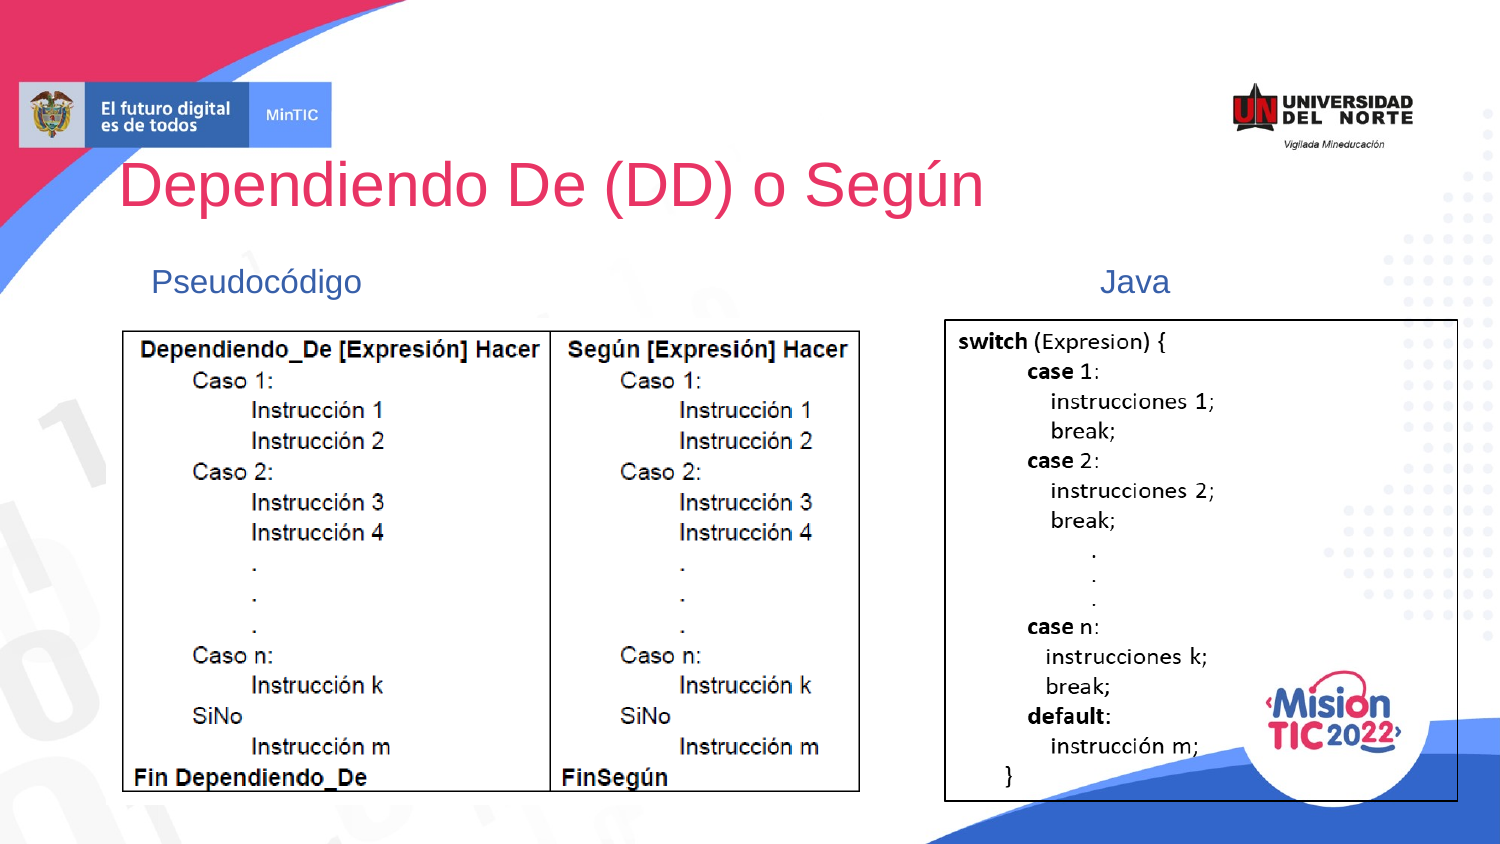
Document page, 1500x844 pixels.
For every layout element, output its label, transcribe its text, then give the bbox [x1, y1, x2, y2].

picture [0, 0, 1500, 844]
text_box Pseudocódigo Java [136, 253, 1423, 309]
text_box Dependiendo De (DD) o Según [106, 157, 1200, 225]
